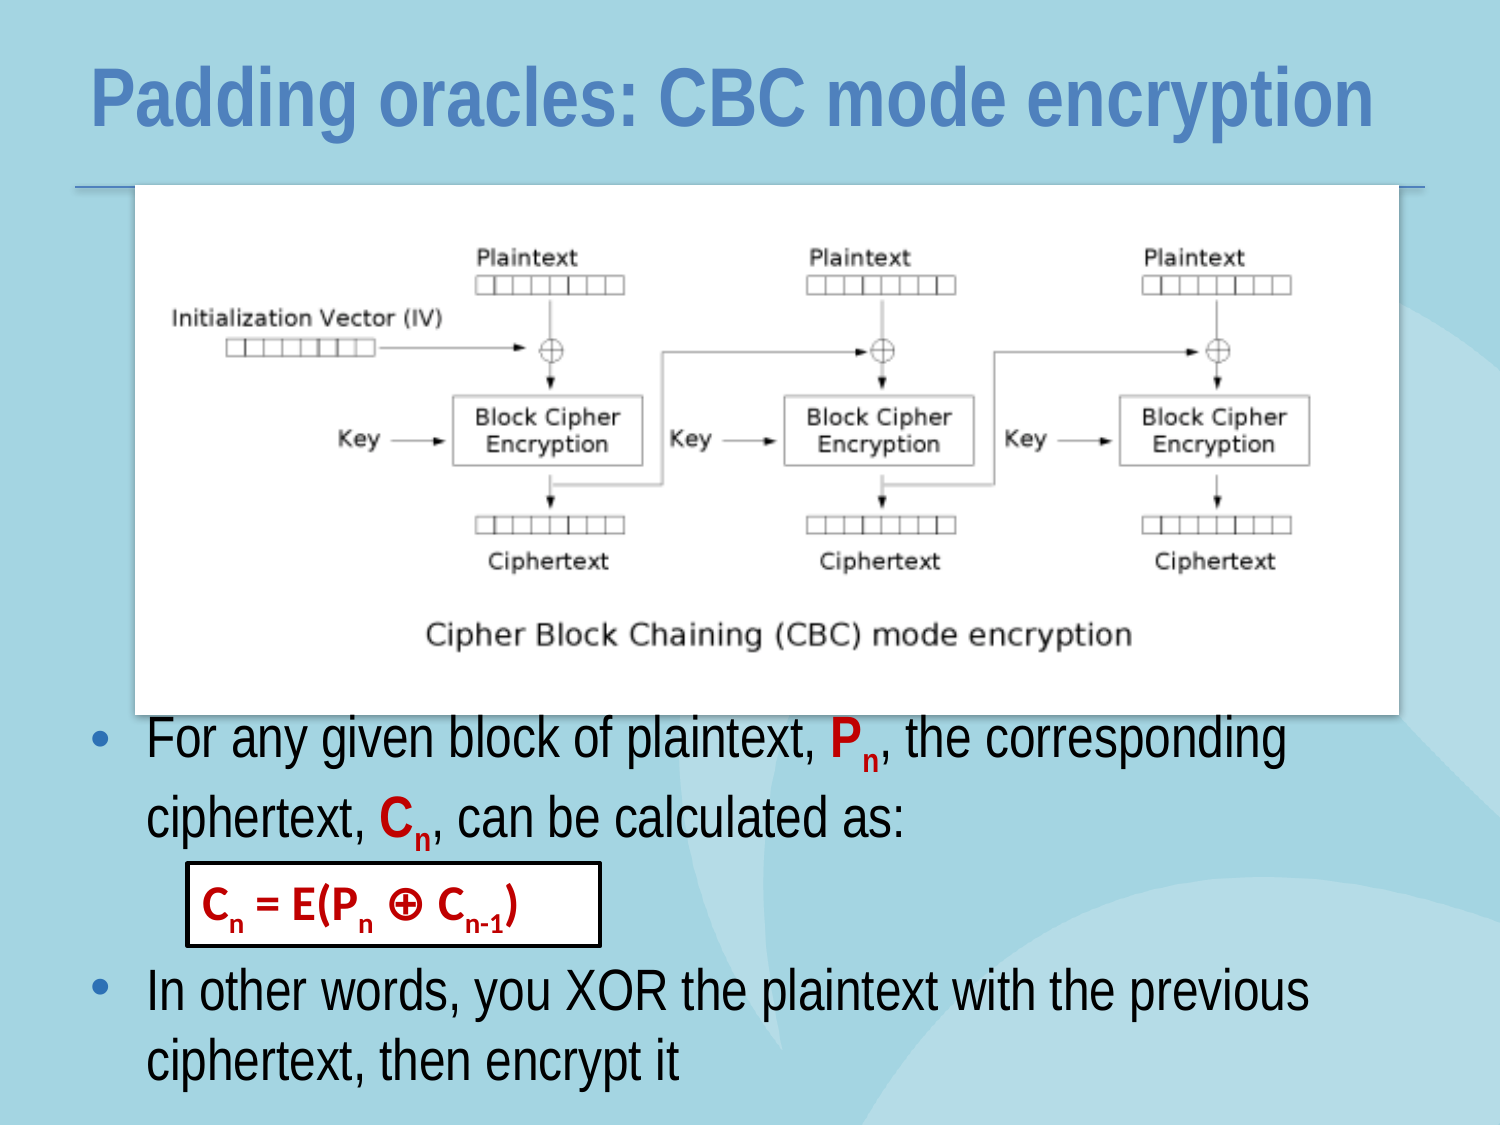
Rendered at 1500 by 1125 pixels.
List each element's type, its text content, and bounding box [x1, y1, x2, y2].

text_box Cn = E(Pn ⊕ Cn-1) [185, 861, 602, 948]
text_box Add padding [678, 249, 1500, 1125]
title Padding oracles: CBC mode encryption [75, 0, 1425, 187]
list For any given block of plaintext, Pn, the corresponding ciphertext, Cn, can be calculated as: In other words, you XOR the plaintext with the previous ciphertext, then encrypt it [75, 200, 1350, 1088]
picture [149, 199, 1386, 701]
